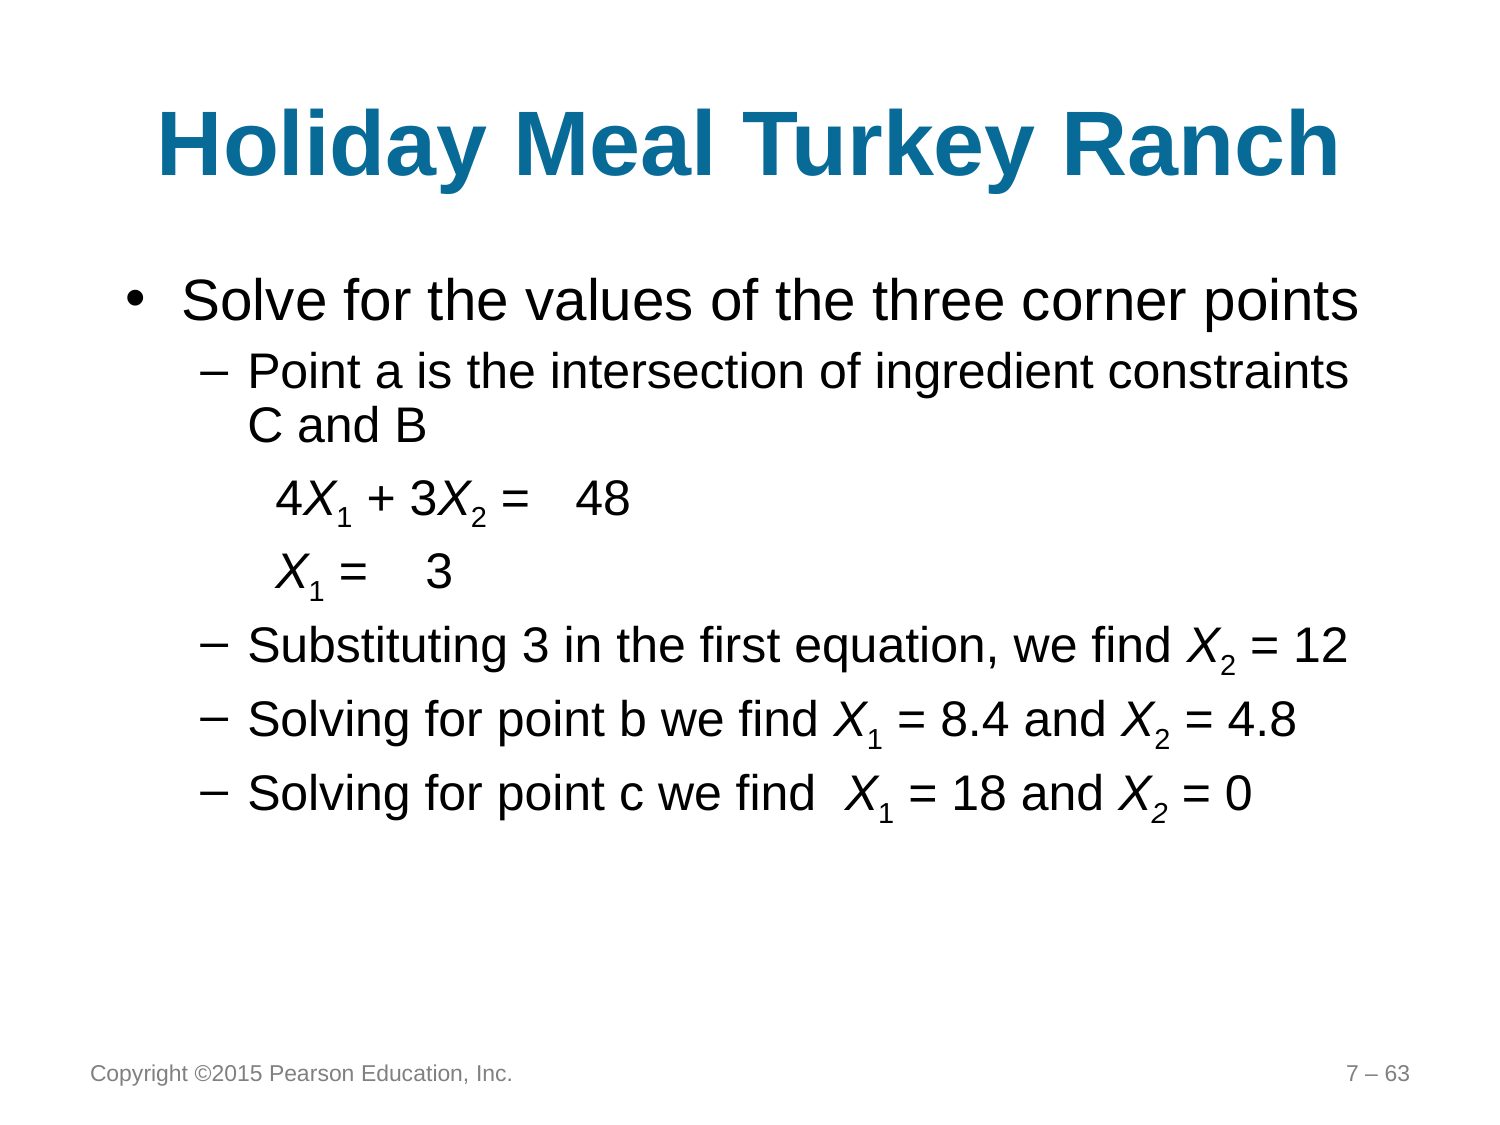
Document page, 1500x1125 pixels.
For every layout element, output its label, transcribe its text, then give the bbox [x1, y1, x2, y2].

slide_number 7 – 63 [1074, 1042, 1425, 1103]
slide_number Copyright ©2015 Pearson Education, Inc. [75, 1042, 538, 1103]
list Solve for the values of the three corner points Point a is the intersection of ingredient constraints C and B 4X1 + 3X2 = 48 X1 = 3 Substituting 3 in the first equation, we find X2 = 12 Solving for point b we find X1 = 8.4 and X2 = 4.8 Solving for point c we find X1 = 18 and X2 = 0 [110, 262, 1394, 1006]
title Holiday Meal Turkey Ranch [74, 44, 1426, 233]
